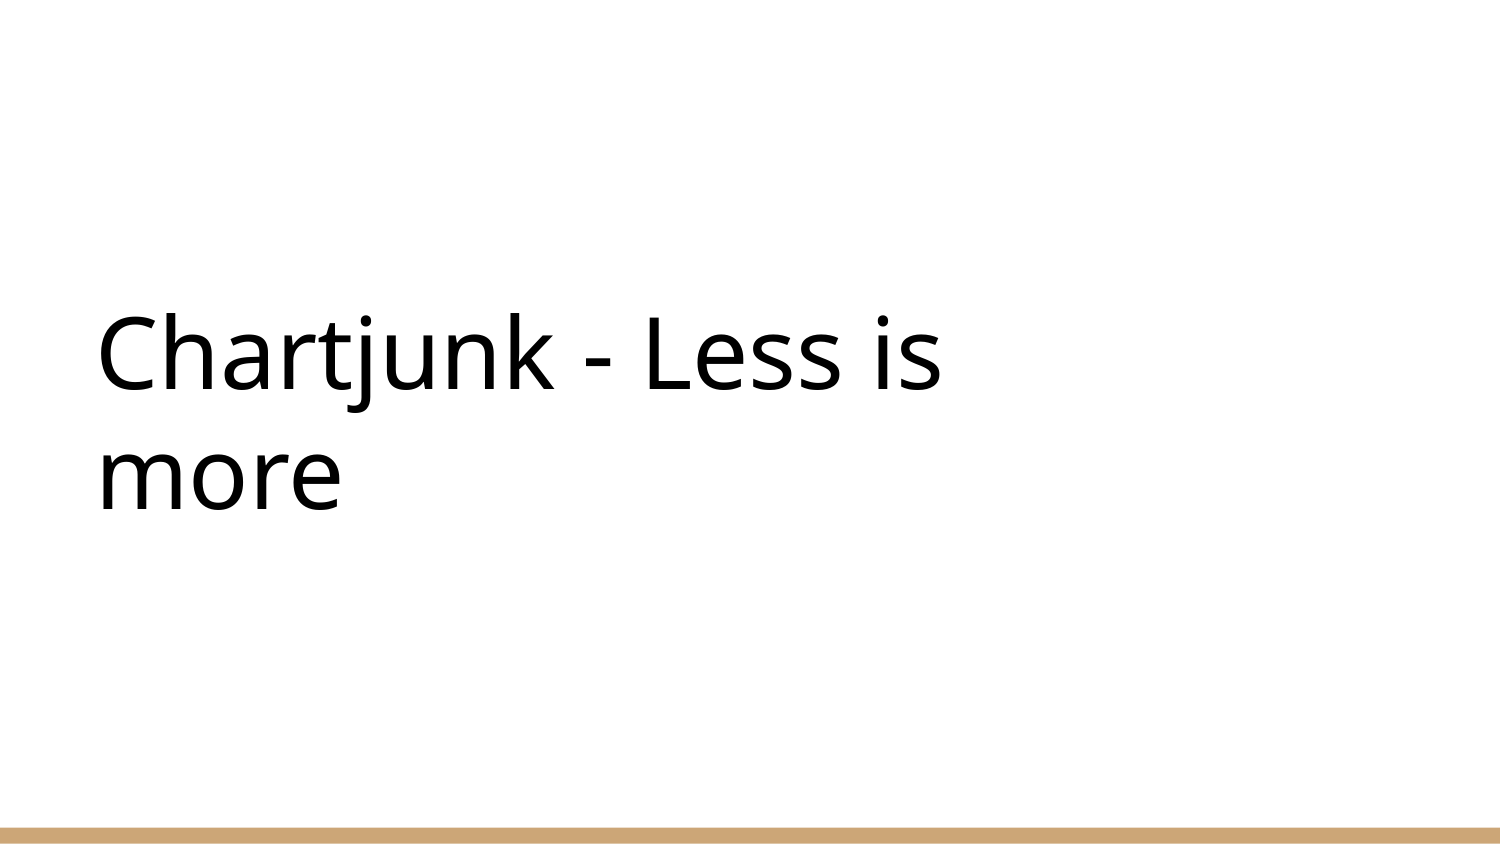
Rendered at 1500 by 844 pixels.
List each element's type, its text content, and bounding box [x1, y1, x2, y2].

title Chartjunk - Less is more [80, 73, 1045, 745]
